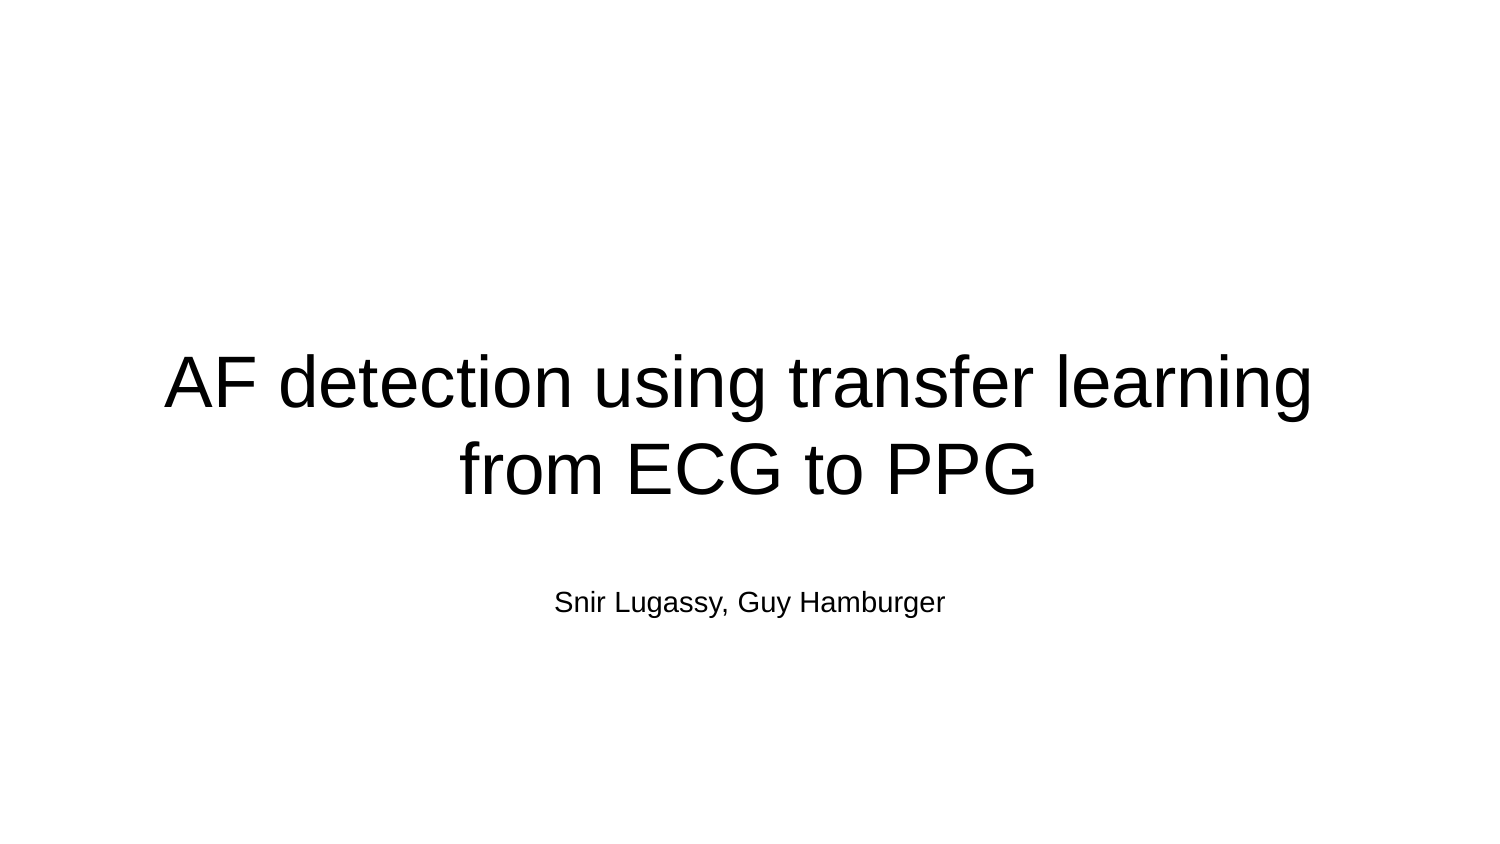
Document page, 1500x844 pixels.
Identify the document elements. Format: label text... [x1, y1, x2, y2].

title AF detection using transfer learning from ECG to PPG [51, 253, 1449, 591]
text_box Snir Lugassy, Guy Hamburger [261, 567, 1239, 633]
